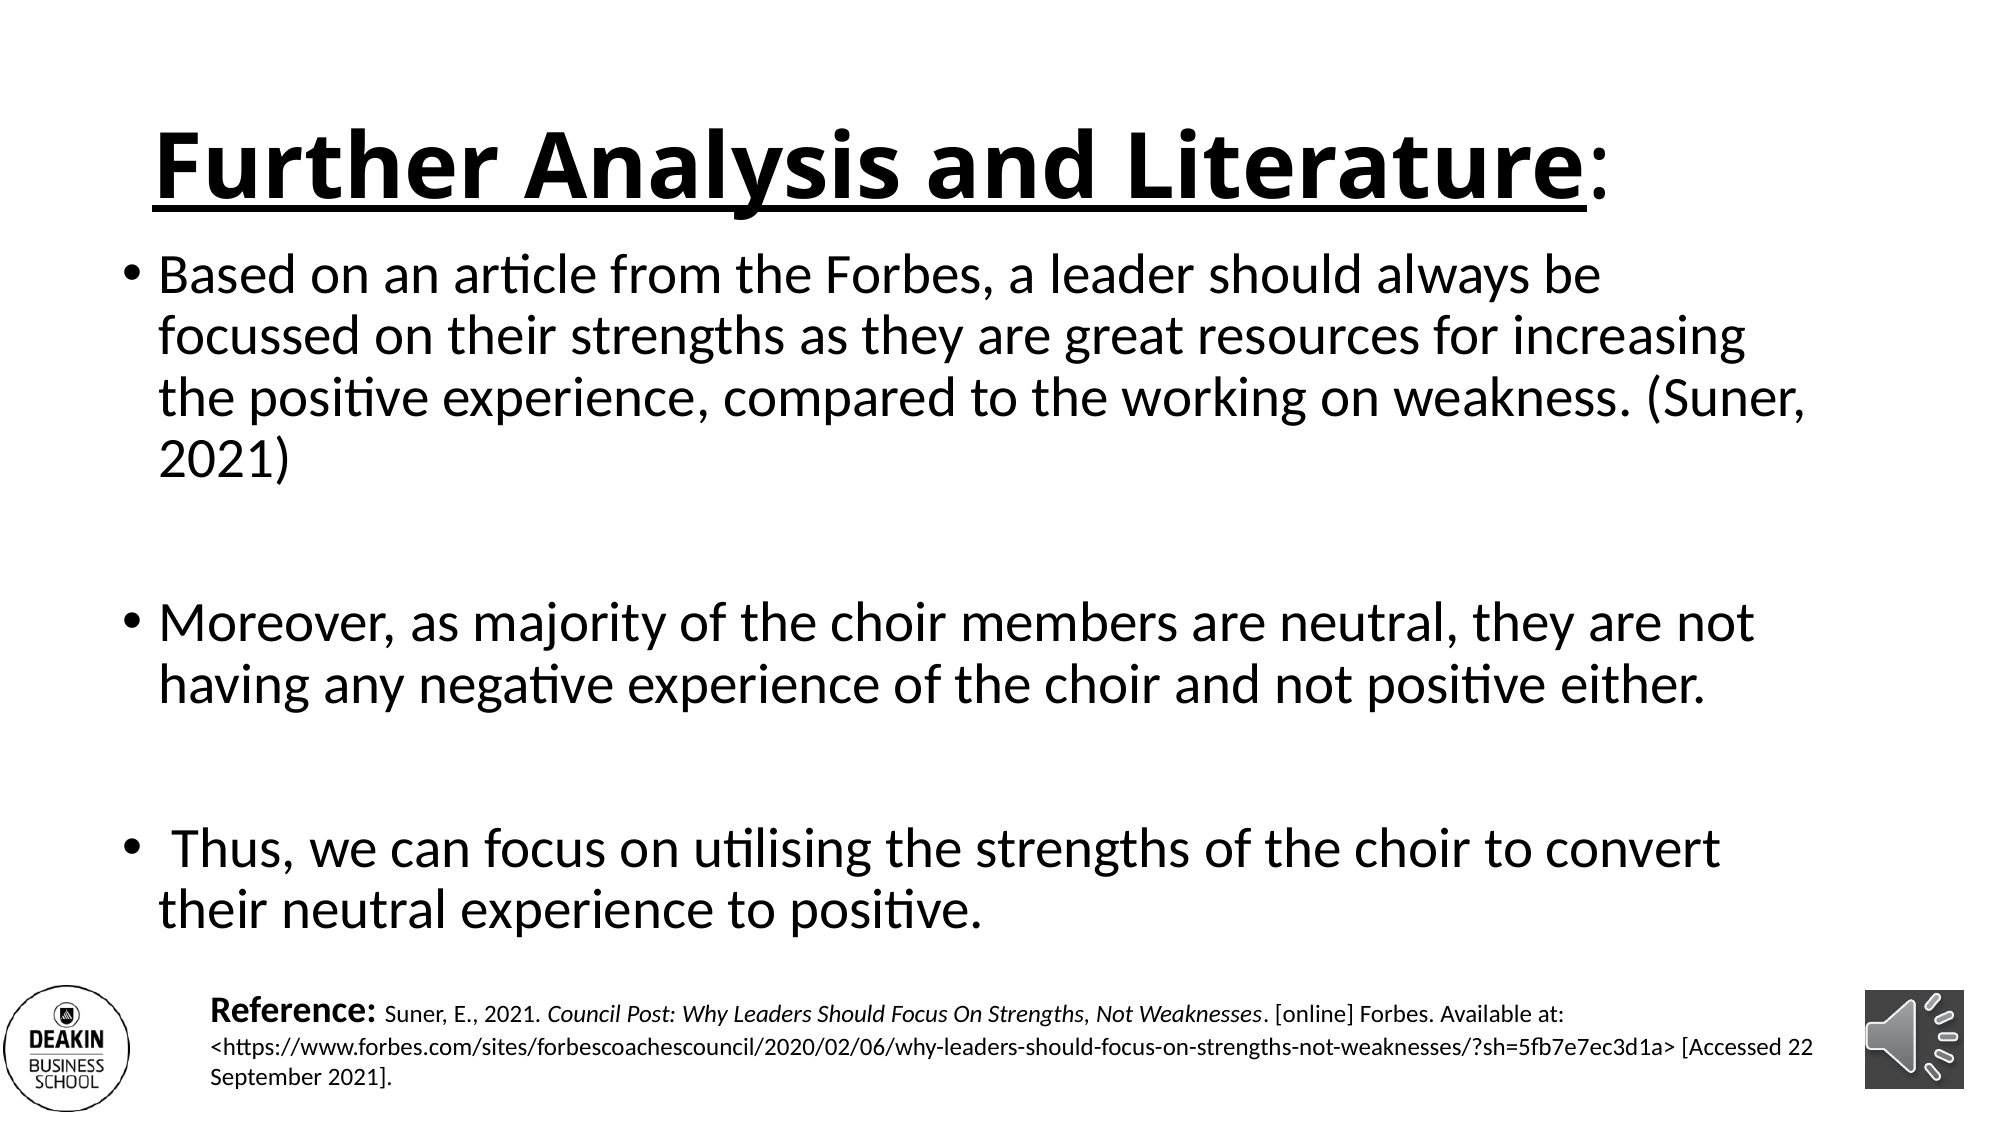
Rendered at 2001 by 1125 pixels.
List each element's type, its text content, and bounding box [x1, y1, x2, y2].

title Further Analysis and Literature: [137, 59, 1863, 278]
text_box Reference: Suner, E., 2021. Council Post: Why Leaders Should Focus On Strengths, Not Weaknesses. [online] Forbes. Available at: <https://www.forbes.com/sites/forbescoachescouncil/2020/02/06/why-leaders-should-focus-on-strengths-not-weaknesses/?sh=5fb7e7ec3d1a> [Accessed 22 September 2021]. [195, 977, 1900, 1098]
picture [0, 977, 134, 1125]
list Based on an article from the Forbes, a leader should always be focussed on their strengths as they are great resources for increasing the positive experience, compared to the working on weakness. (Suner, 2021) Moreover, as majority of the choir members are neutral, they are not having any negative experience of the choir and not positive either. Thus, we can focus on utilising the strengths of the choir to convert their neutral experience to positive. [107, 236, 1833, 951]
picture [1864, 989, 1965, 1090]
